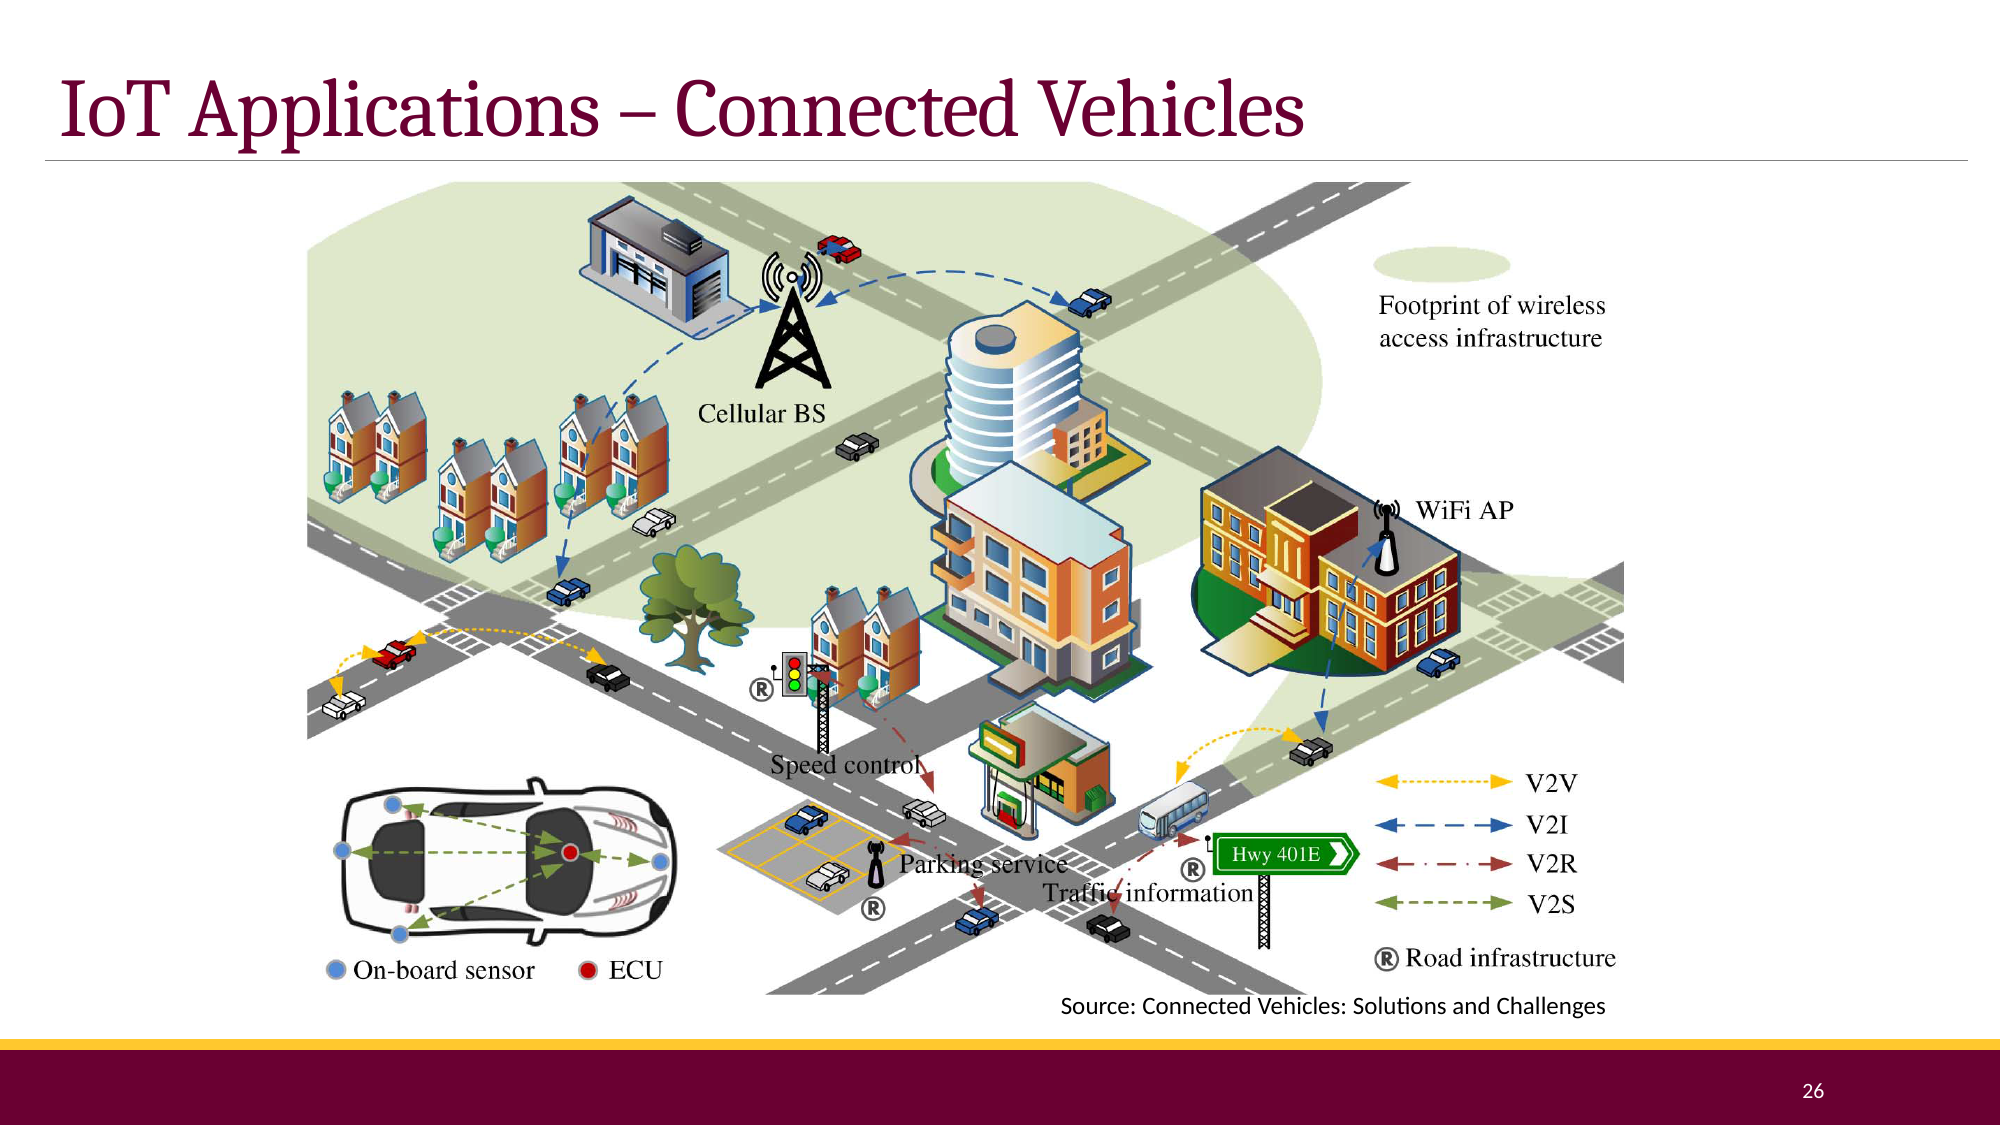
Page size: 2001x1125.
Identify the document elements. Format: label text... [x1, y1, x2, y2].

title IoT Applications – Connected Vehicles [44, 47, 1969, 161]
picture [305, 179, 1625, 996]
slide_number 26 [1624, 1059, 1840, 1120]
text_box Source: Connected Vehicles: Solutions and Challenges [1045, 1004, 1622, 1027]
